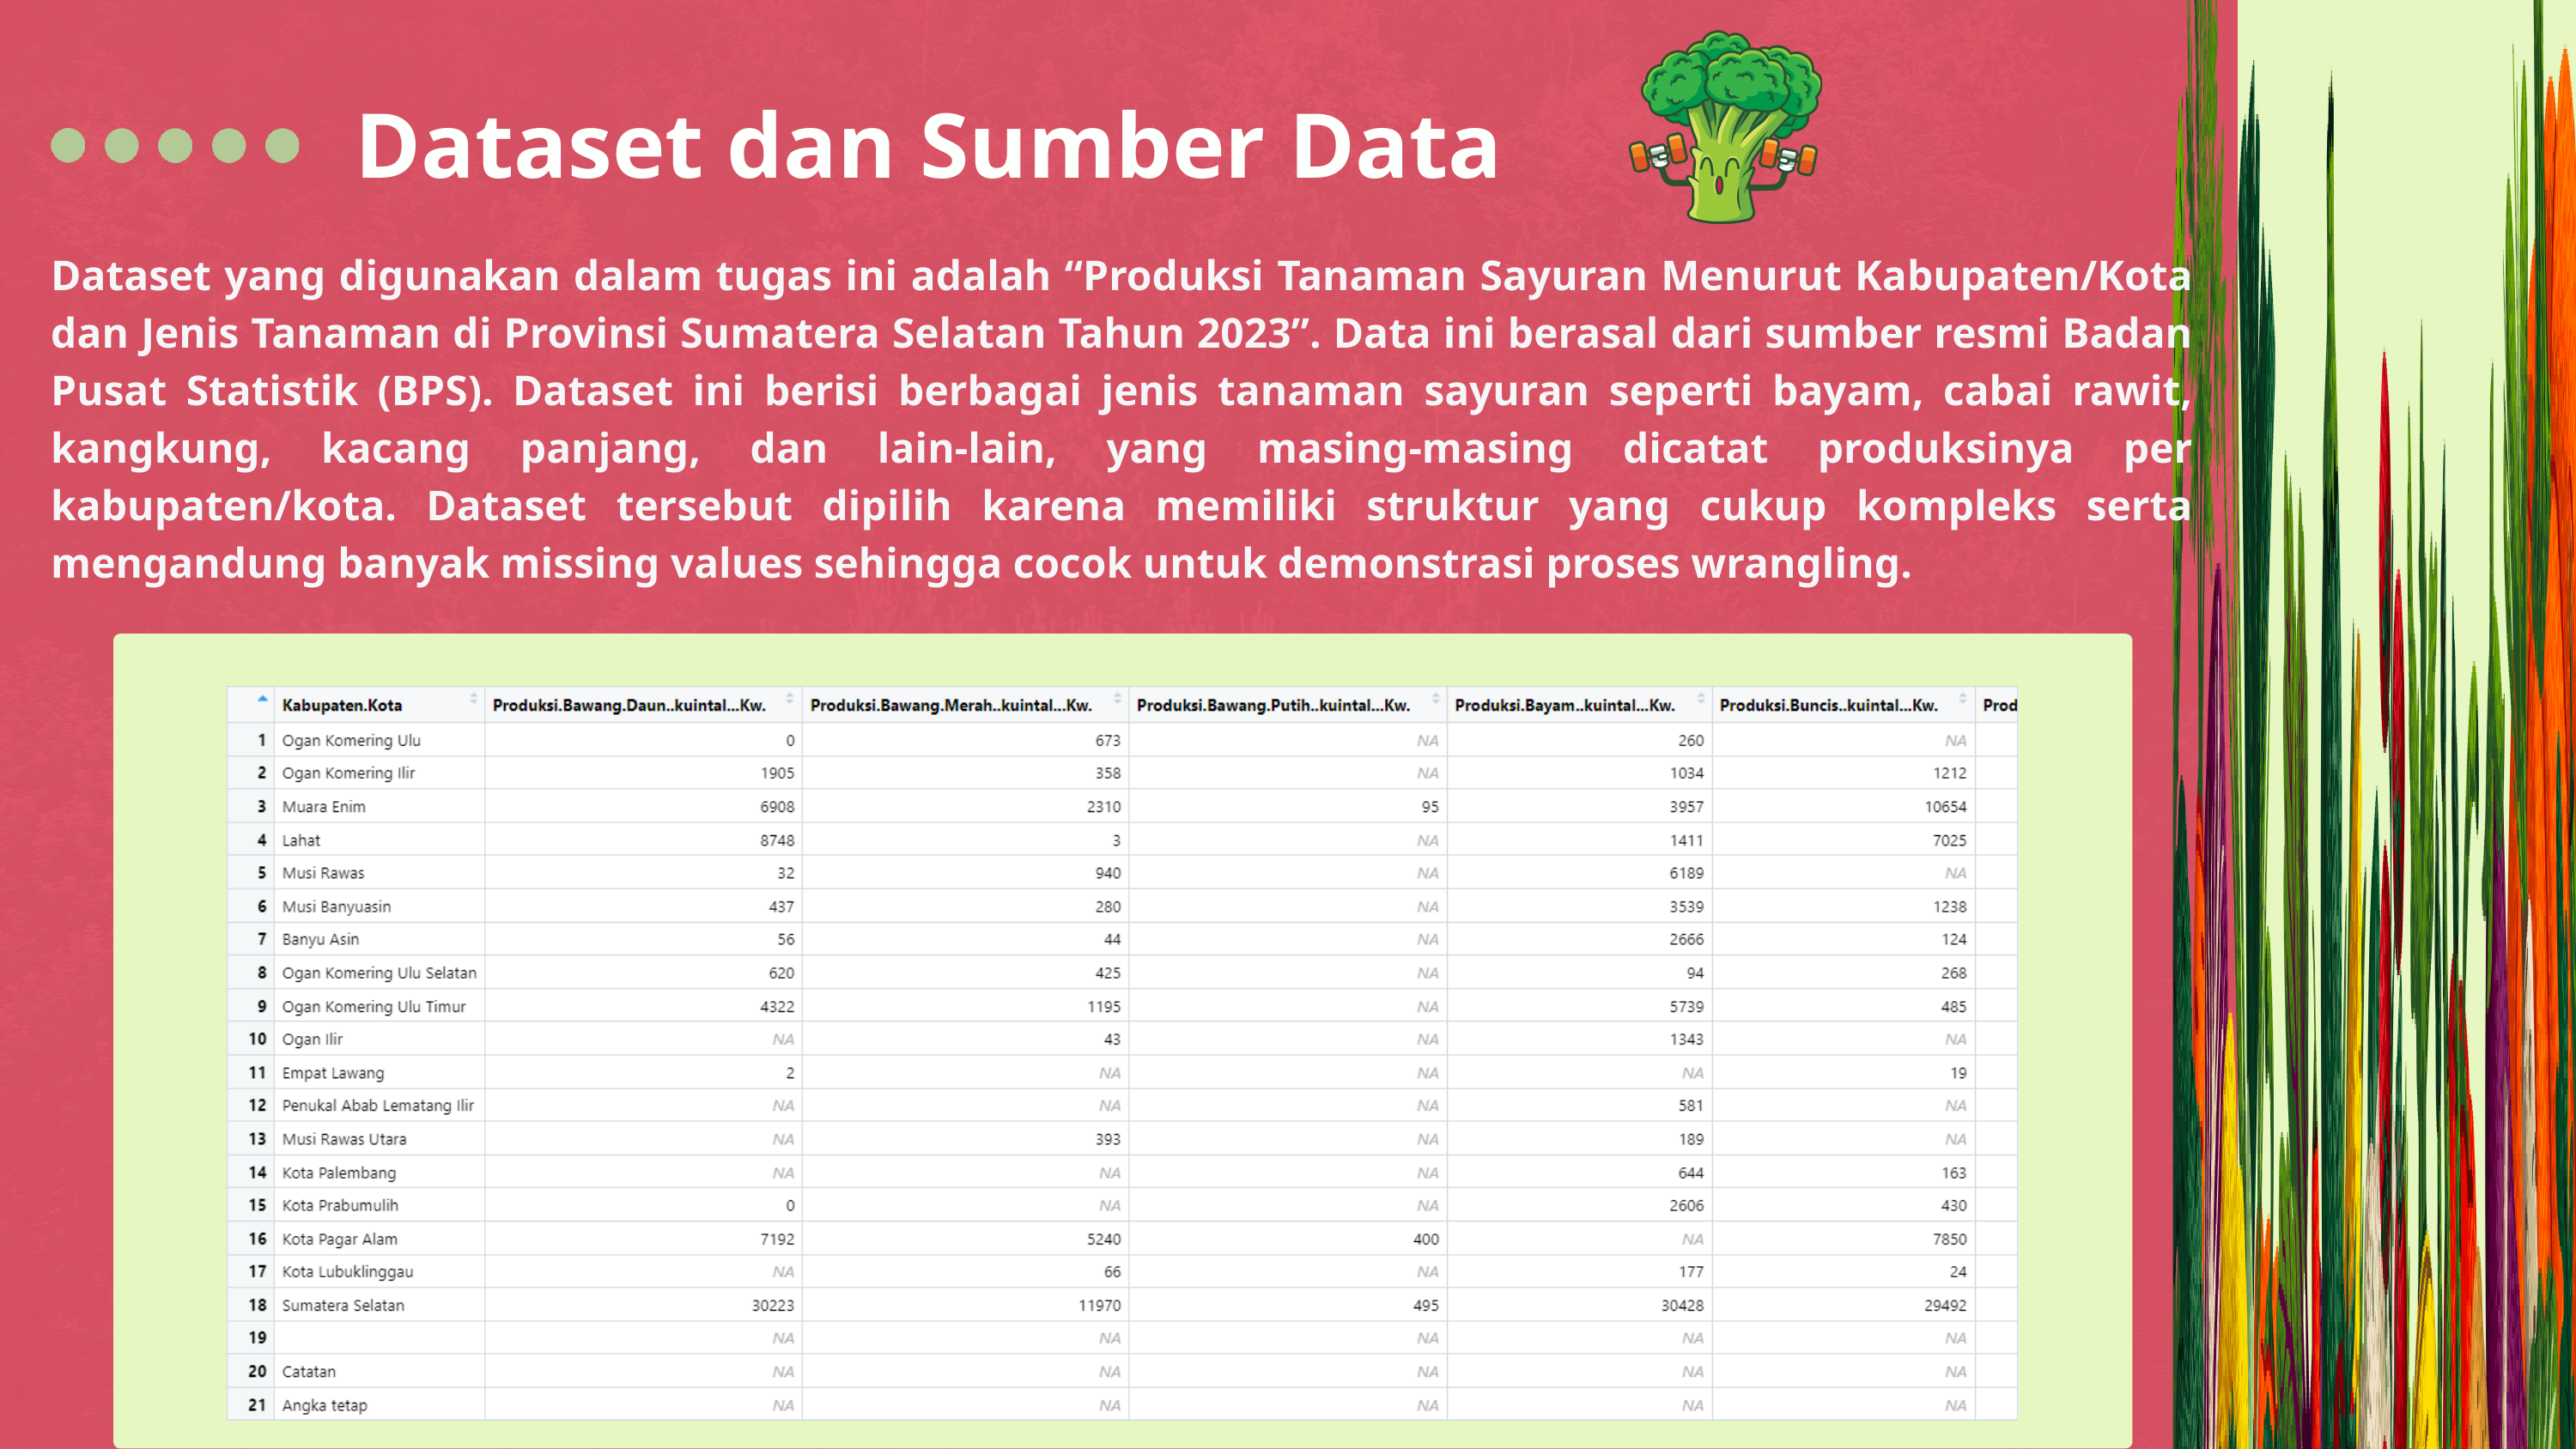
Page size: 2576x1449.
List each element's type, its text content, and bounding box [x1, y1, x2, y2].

text_box Dataset yang digunakan dalam tugas ini adalah “Produksi Tanaman Sayuran Menurut Kabupaten/Kota dan Jenis Tanaman di Provinsi Sumatera Selatan Tahun 2023”. Data ini berasal dari sumber resmi Badan Pusat Statistik (BPS). Dataset ini berisi berbagai jenis tanaman sayuran seperti bayam, cabai rawit, kangkung, kacang panjang, dan lain-lain, yang masing-masing dicatat produksinya per kabupaten/kota. Dataset tersebut dipilih karena memiliki struktur yang cukup kompleks serta mengandung banyak missing values sehingga cocok untuk demonstrasi proses wrangling. [51, 240, 2196, 645]
text_box [1628, 28, 1823, 224]
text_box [112, 633, 2133, 1449]
text_box [0, 0, 2172, 1449]
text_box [2237, 0, 2576, 1449]
text_box [51, 126, 300, 164]
text_box [2172, 0, 2237, 1449]
text_box Dataset dan Sumber Data [355, 87, 1750, 197]
